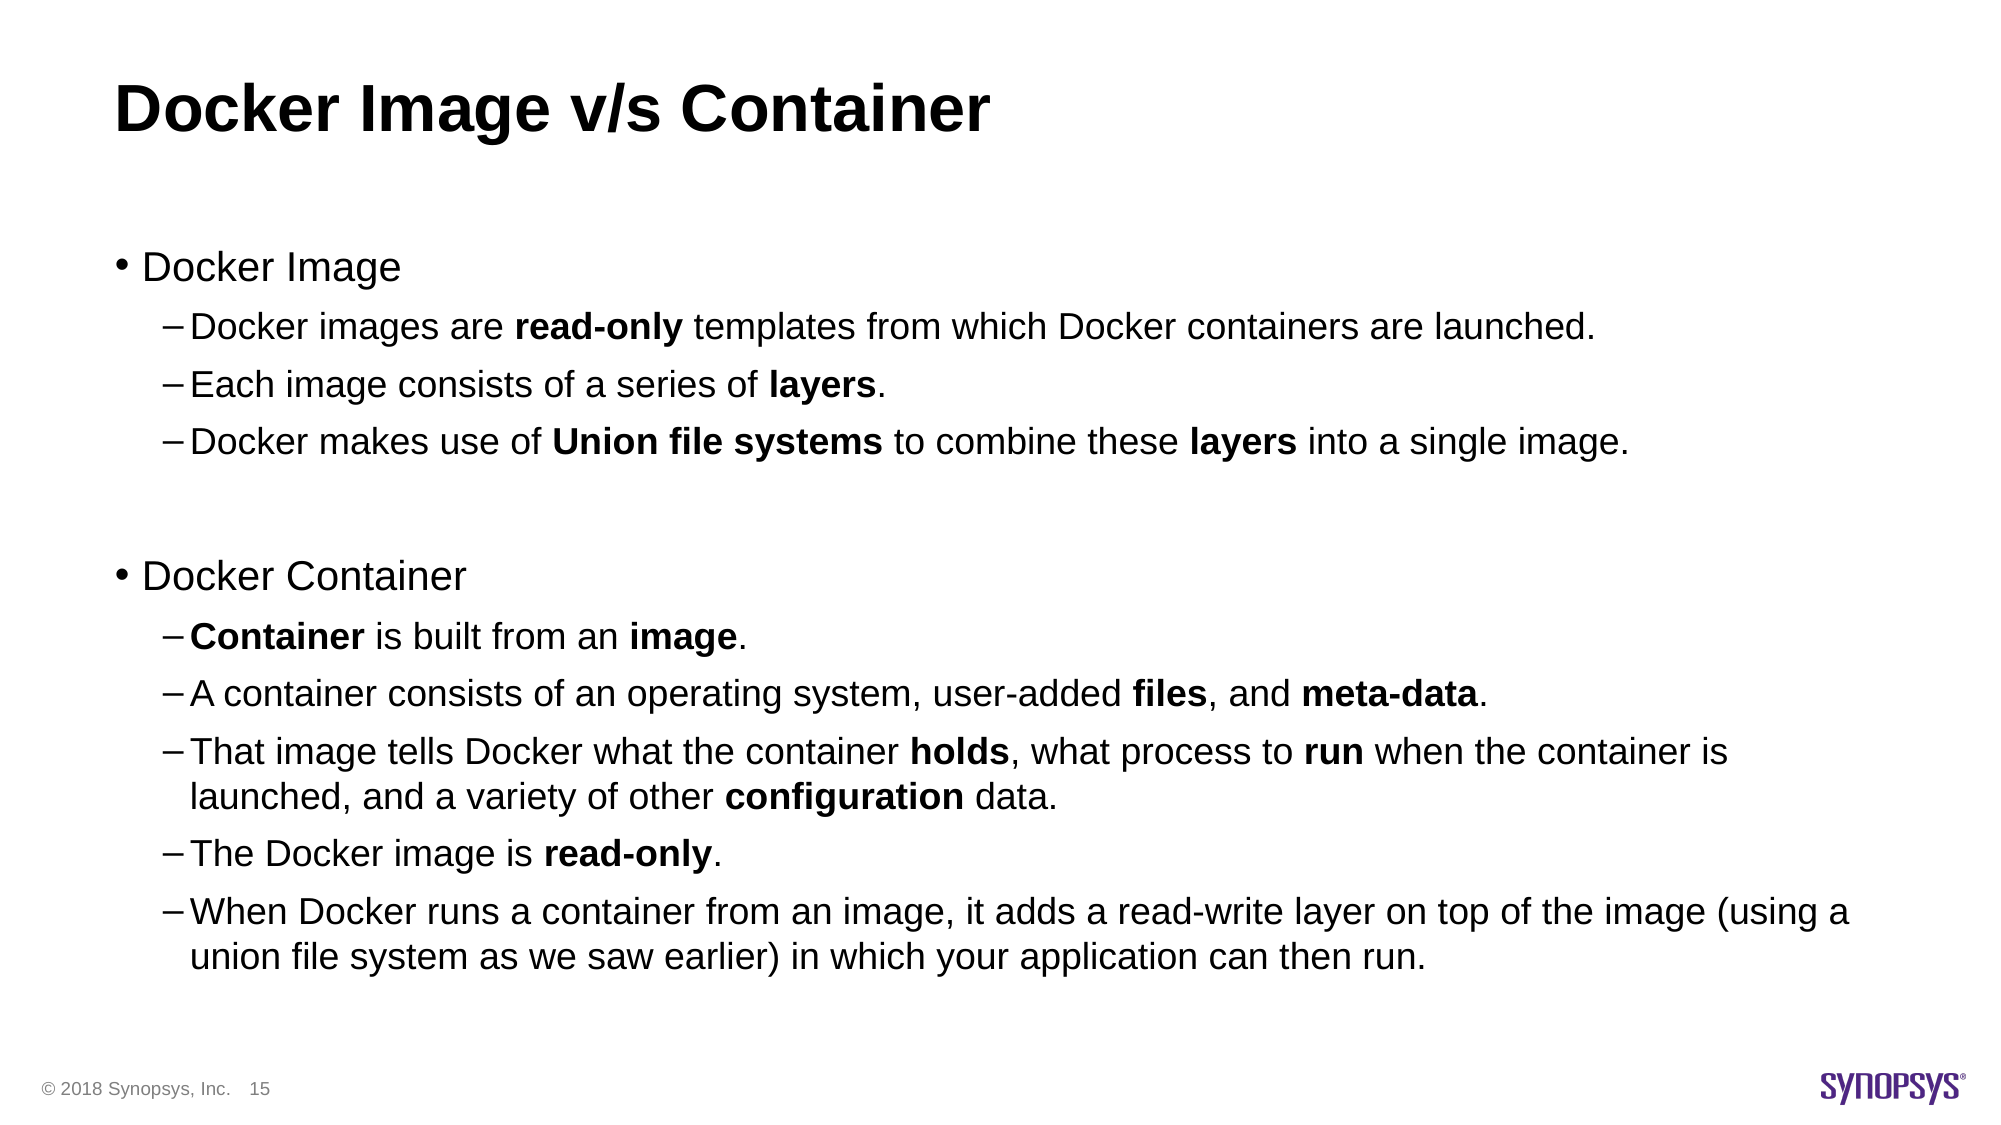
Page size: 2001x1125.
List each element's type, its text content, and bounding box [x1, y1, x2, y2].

list Docker Image Docker images are read-only templates from which Docker containers are launched. Each image consists of a series of layers. Docker makes use of Union file systems to combine these layers into a single image. Docker Container Container is built from an image. A container consists of an operating system, user-added files, and meta-data. That image tells Docker what the container holds, what process to run when the container is launched, and a variety of other configuration data. The Docker image is read-only. When Docker runs a container from an image, it adds a read-write layer on top of the image (using a union file system as we saw earlier) in which your application can then run. [99, 232, 1900, 1028]
title Docker Image v/s Container [99, 11, 2000, 199]
picture [1821, 1073, 1966, 1109]
